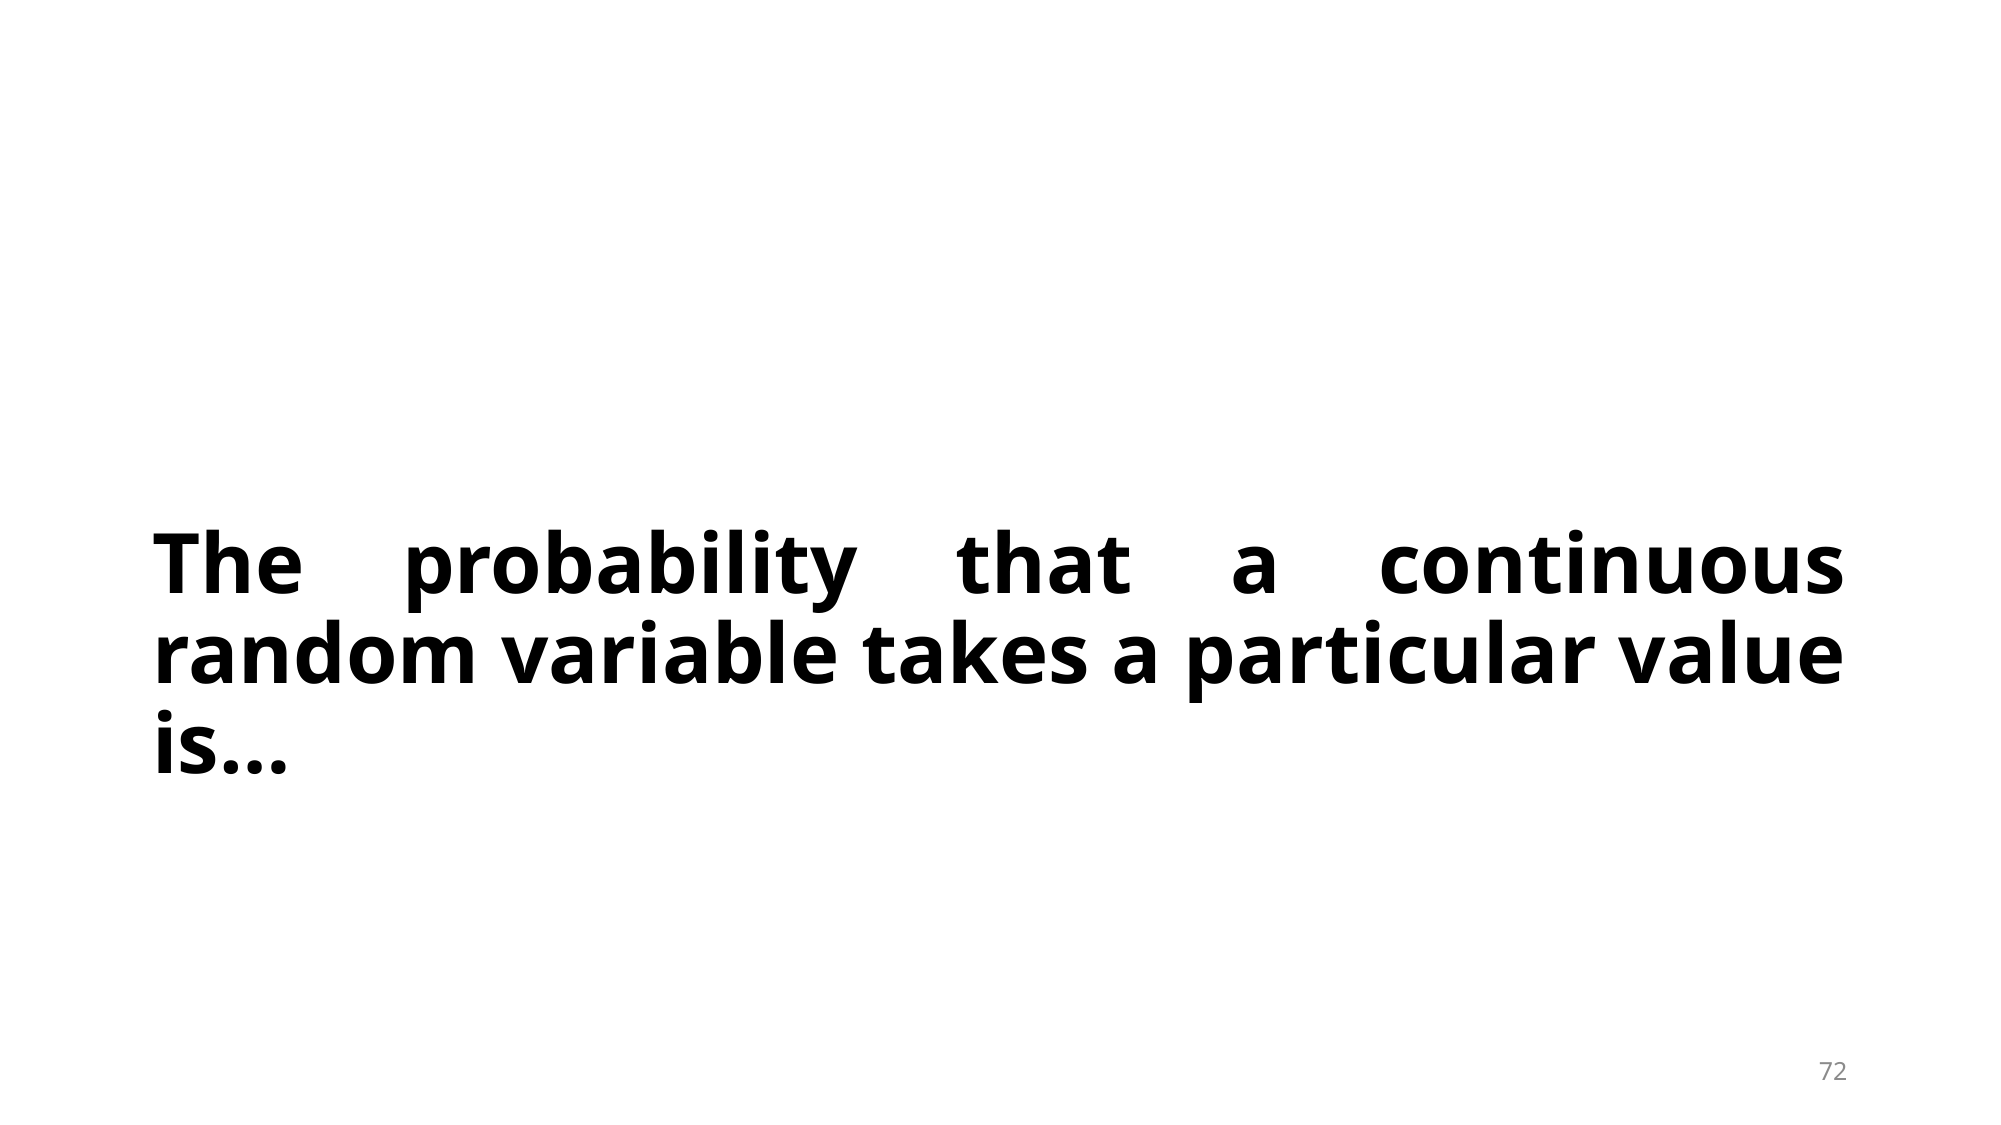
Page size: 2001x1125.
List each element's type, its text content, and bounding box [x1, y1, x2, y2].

slide_number 72 [1412, 1042, 1863, 1103]
list The probability that a continuous random variable takes a particular value is… [137, 299, 1863, 1014]
